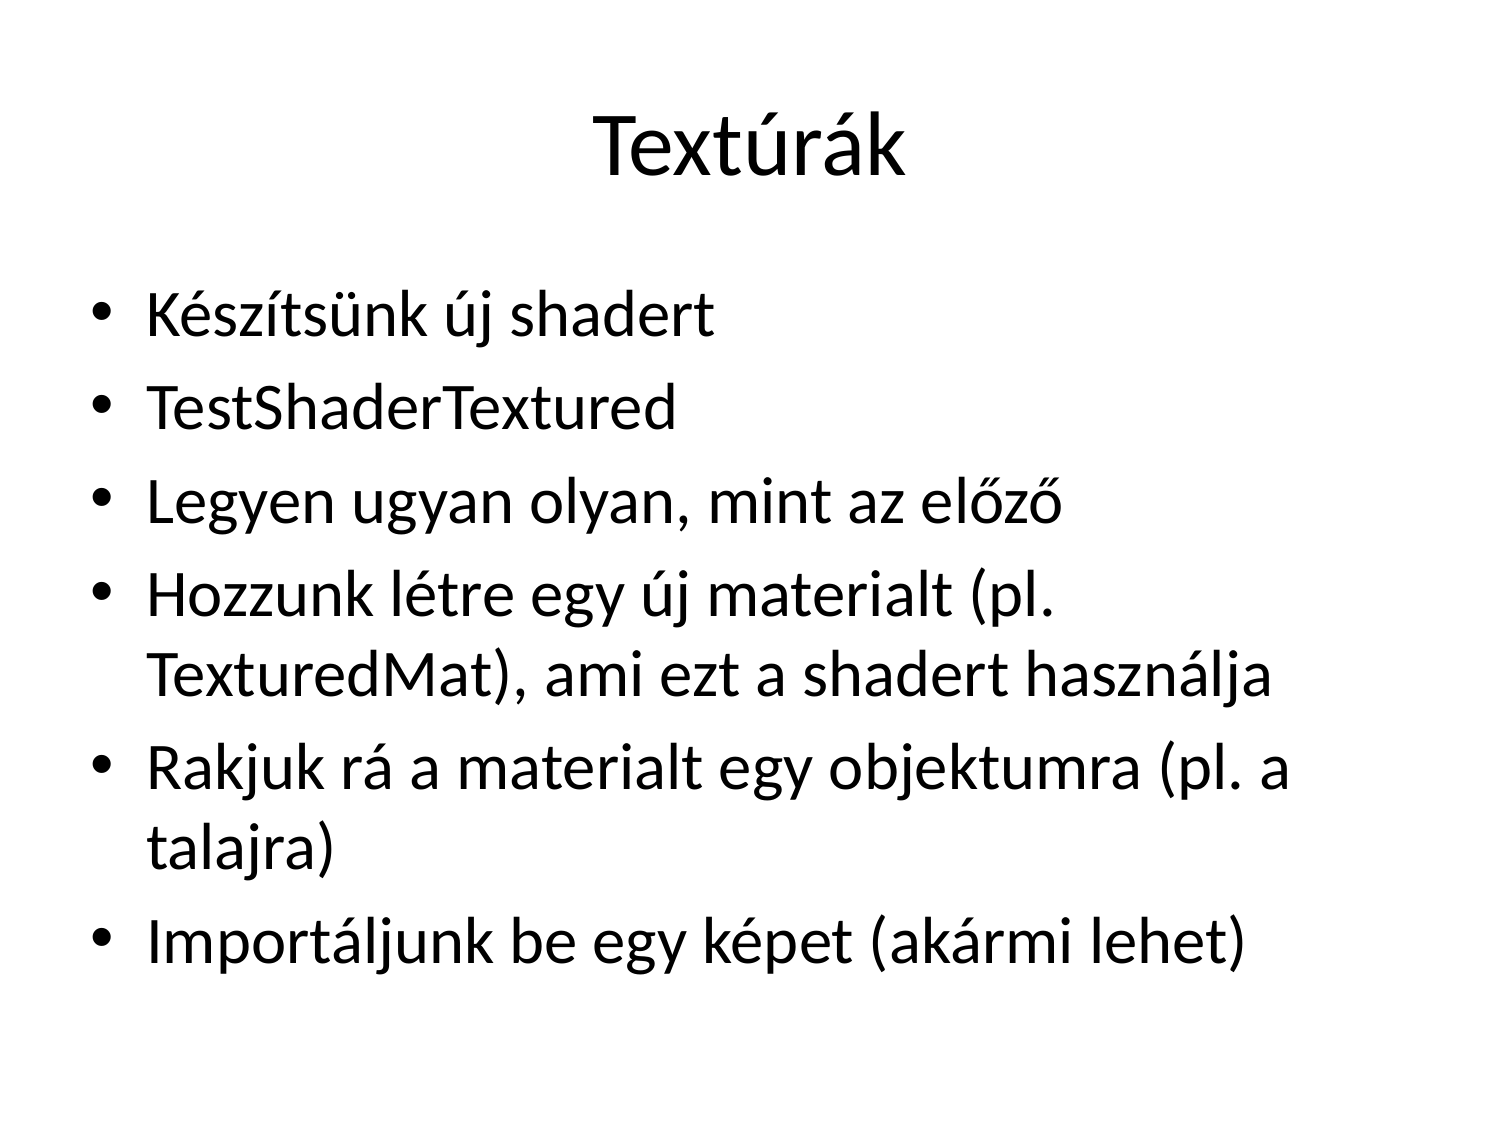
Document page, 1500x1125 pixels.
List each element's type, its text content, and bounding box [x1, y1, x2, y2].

list Készítsünk új shadert TestShaderTextured Legyen ugyan olyan, mint az előző Hozzunk létre egy új materialt (pl. TexturedMat), ami ezt a shadert használja Rakjuk rá a materialt egy objektumra (pl. a talajra) Importáljunk be egy képet (akármi lehet) [75, 262, 1425, 1005]
title Textúrák [75, 45, 1425, 233]
